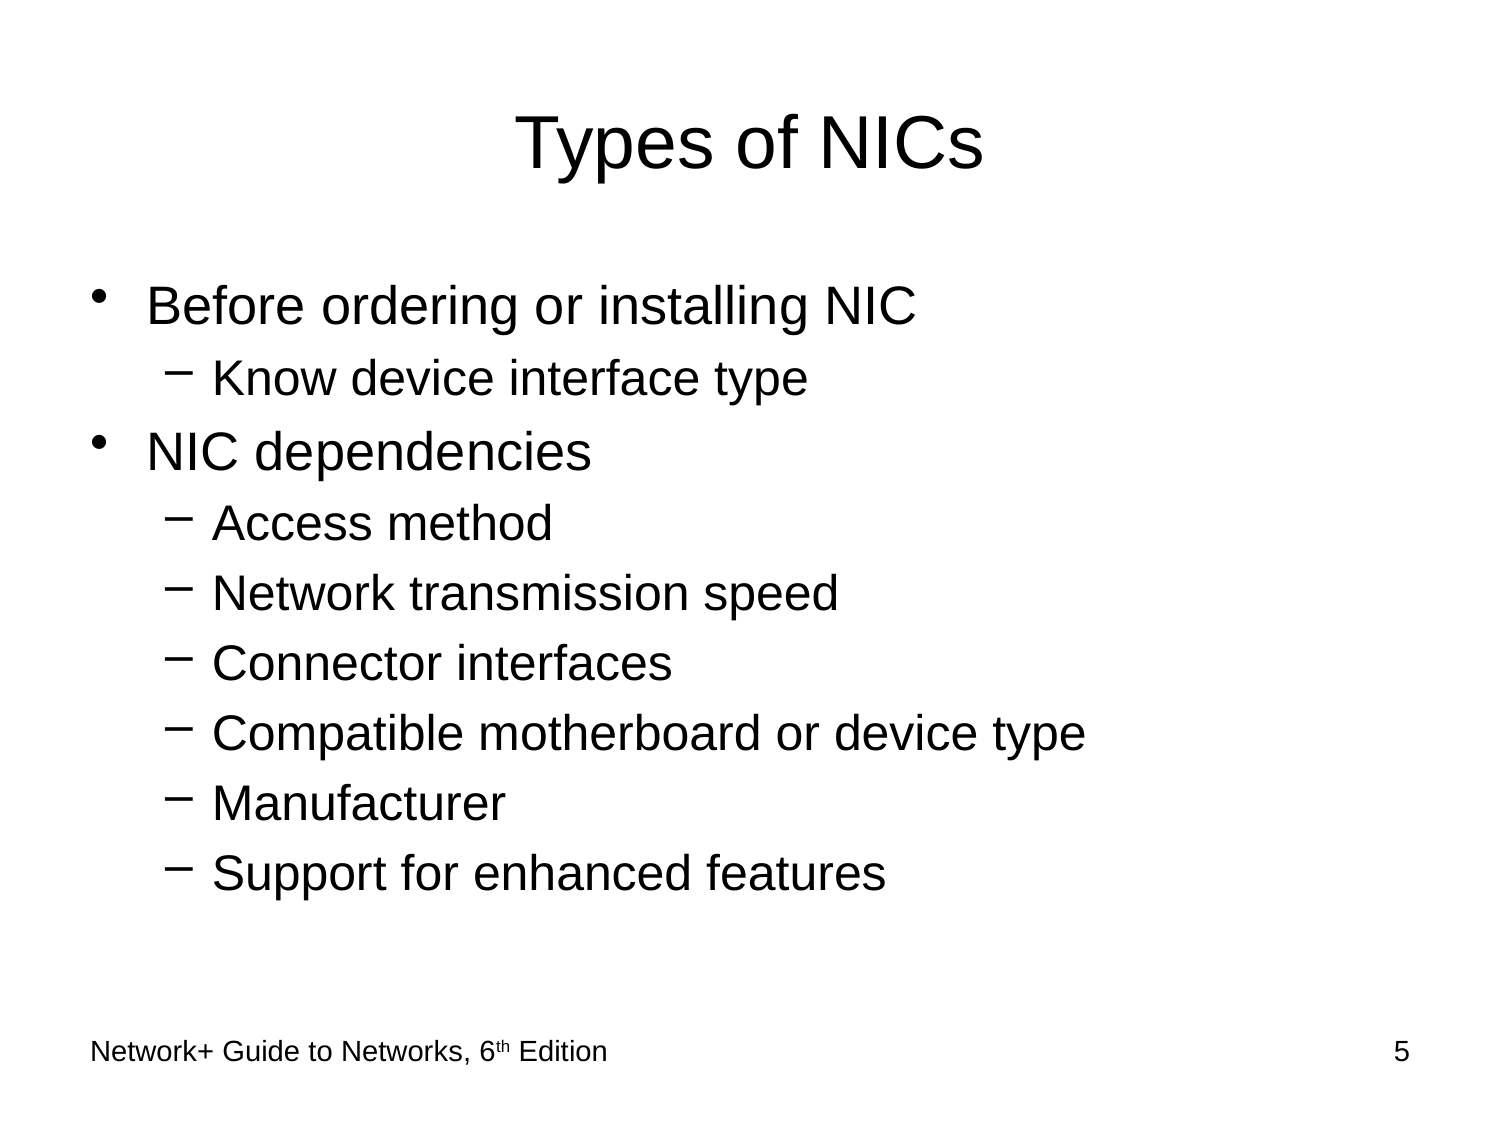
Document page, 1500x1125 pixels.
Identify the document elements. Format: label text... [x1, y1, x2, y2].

footer Network+ Guide to Networks, 6th Edition [74, 1024, 988, 1103]
list Before ordering or installing NIC Know device interface type NIC dependencies Access method Network transmission speed Connector interfaces Compatible motherboard or device type Manufacturer Support for enhanced features [75, 262, 1425, 1005]
slide_number 5 [1074, 1024, 1426, 1103]
title Types of NICs [75, 45, 1425, 233]
